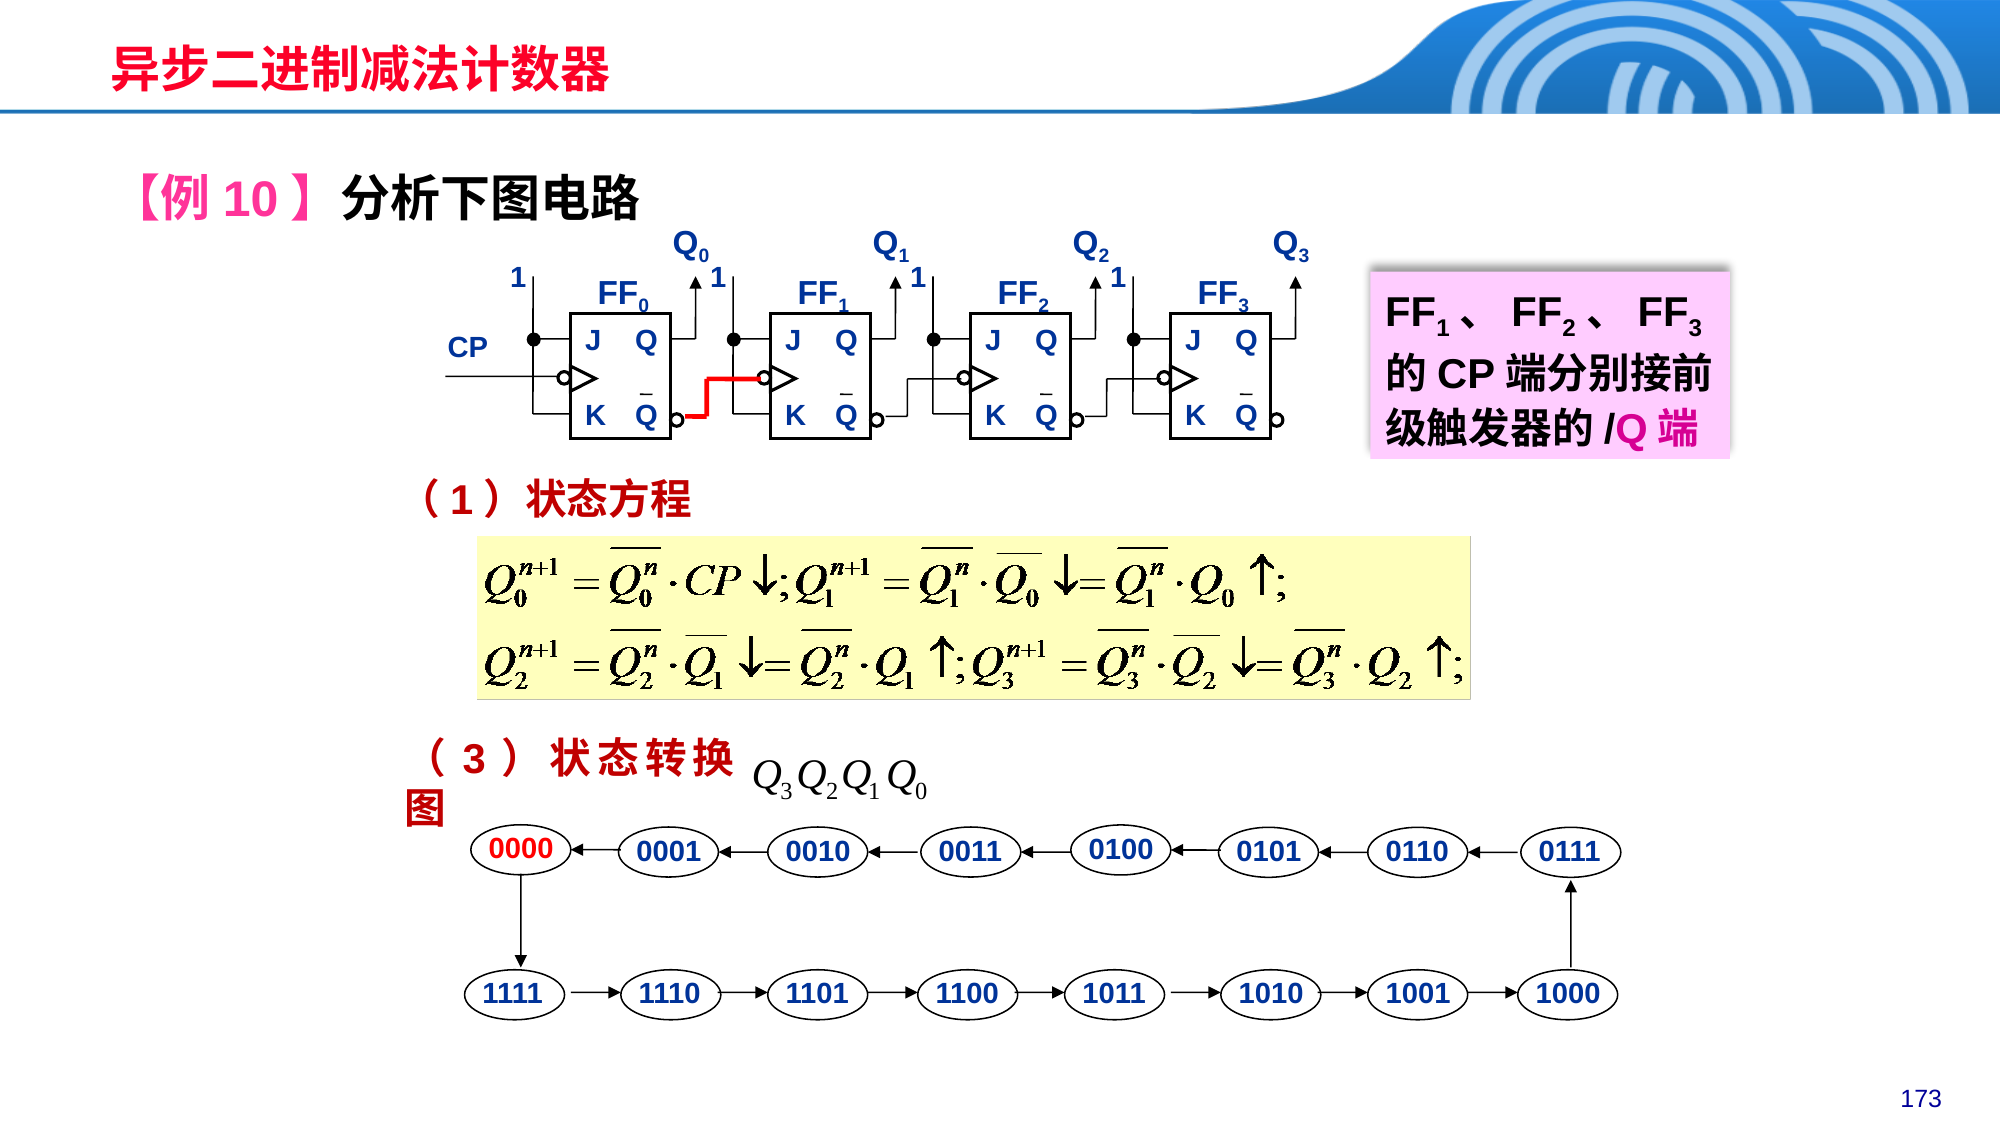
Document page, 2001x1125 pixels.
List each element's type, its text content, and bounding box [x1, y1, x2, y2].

list 【例10】分析下图电路 [99, 147, 1216, 795]
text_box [464, 742, 1625, 1020]
text_box FF1、FF2、FF3 的CP端分别接前级触发器的/Q端 [1370, 271, 1730, 459]
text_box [432, 213, 1334, 439]
text_box （3）状态转换图 [390, 724, 749, 840]
text_box （1）状态方程 [383, 465, 809, 530]
picture [0, 0, 2000, 114]
picture [475, 535, 1471, 700]
title 异步二进制减法计数器 [99, 40, 964, 103]
